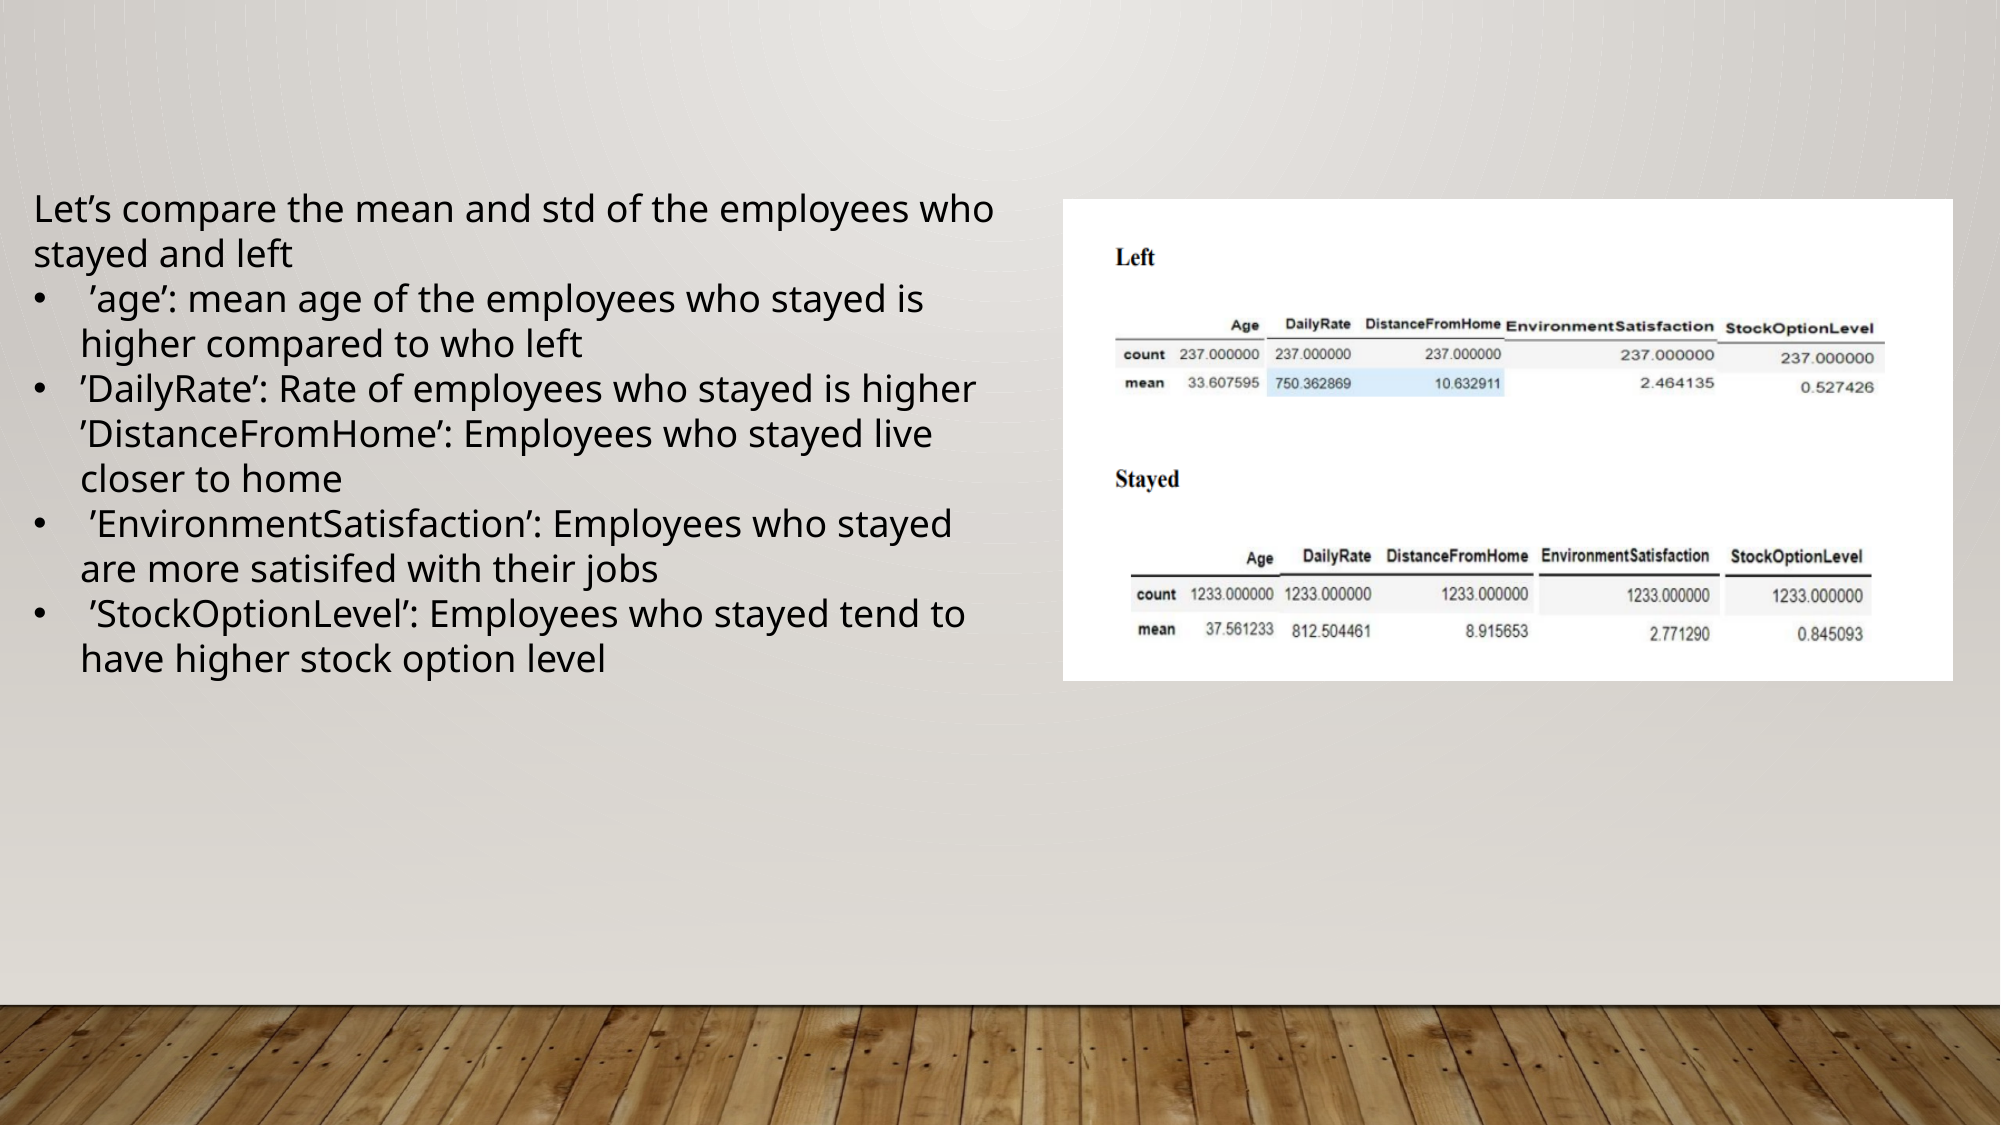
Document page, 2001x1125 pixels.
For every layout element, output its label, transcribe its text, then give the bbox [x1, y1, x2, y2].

text_box Let’s compare the mean and std of the employees who stayed and left ’age’: mean age of the employees who stayed is higher compared to who left ’DailyRate’: Rate of employees who stayed is higher ’DistanceFromHome’: Employees who stayed live closer to home ’EnvironmentSatisfaction’: Employees who stayed are more satisifed with their jobs ’StockOptionLevel’: Employees who stayed tend to have higher stock option level [18, 177, 1020, 688]
picture [0, 1005, 2000, 1125]
picture [1062, 199, 1954, 681]
